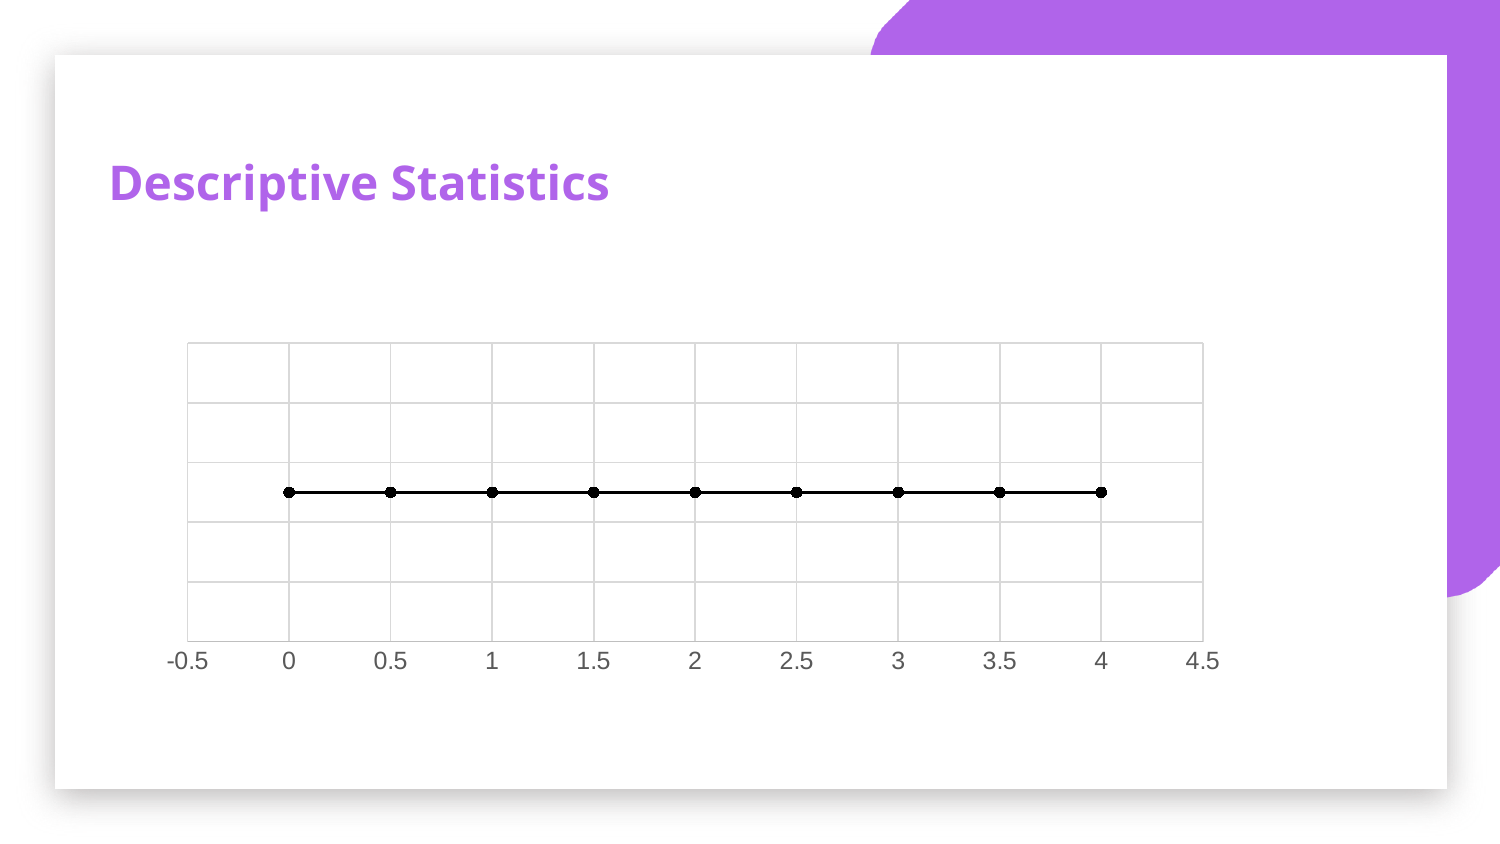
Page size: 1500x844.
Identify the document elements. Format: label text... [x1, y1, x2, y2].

text_box Descriptive Statistics [93, 137, 1221, 219]
picture [0, 0, 1500, 844]
chart [149, 292, 1260, 675]
